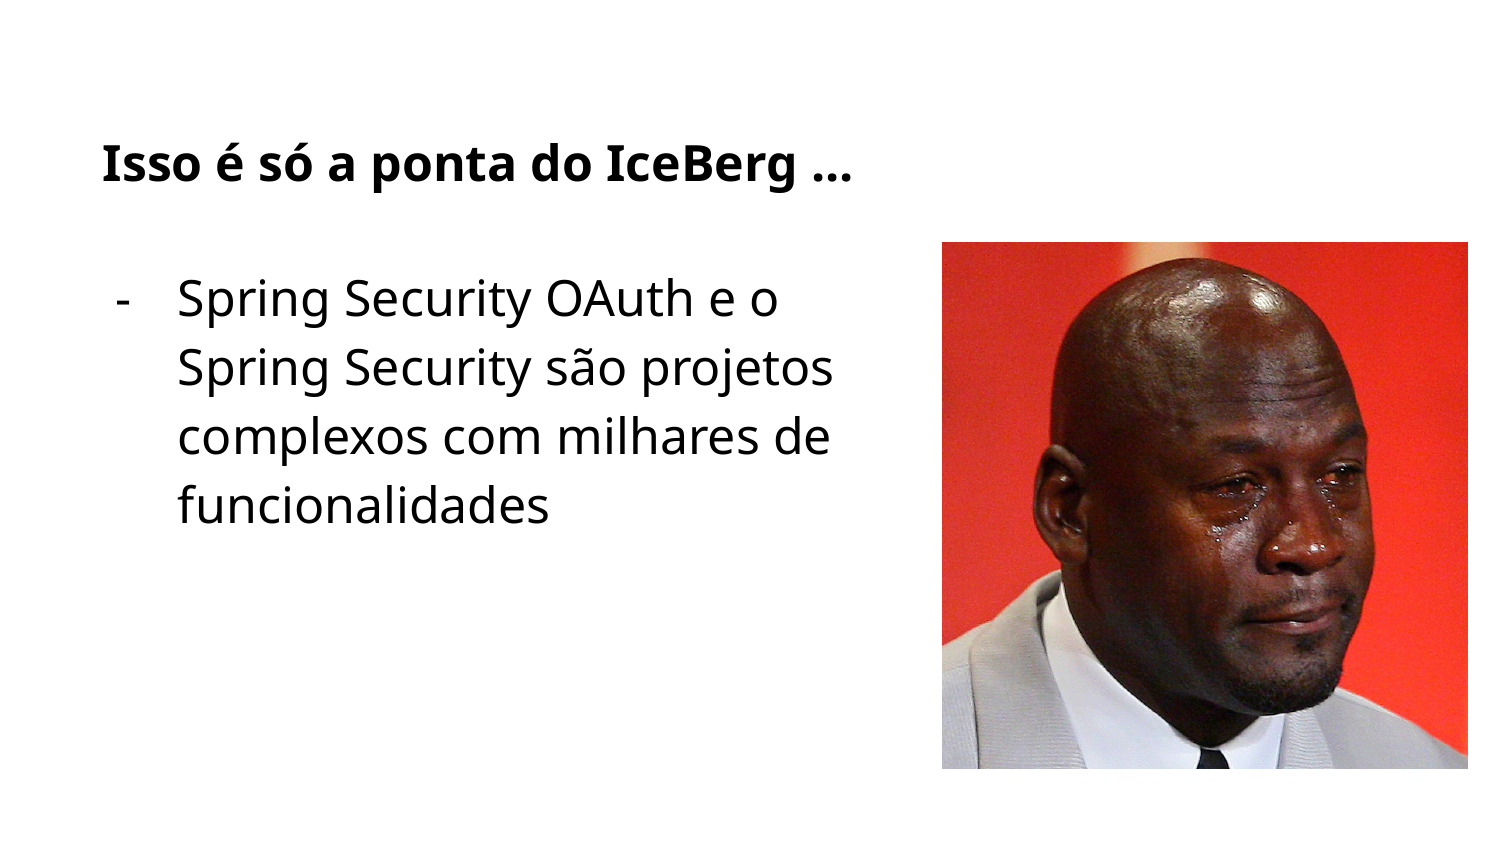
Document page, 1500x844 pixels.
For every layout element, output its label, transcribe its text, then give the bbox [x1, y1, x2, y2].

title Isso é só a ponta do IceBerg ... [87, 116, 1402, 242]
picture [941, 242, 1469, 770]
title Spring Security OAuth e o Spring Security são projetos complexos com milhares de funcionalidades [87, 242, 940, 746]
